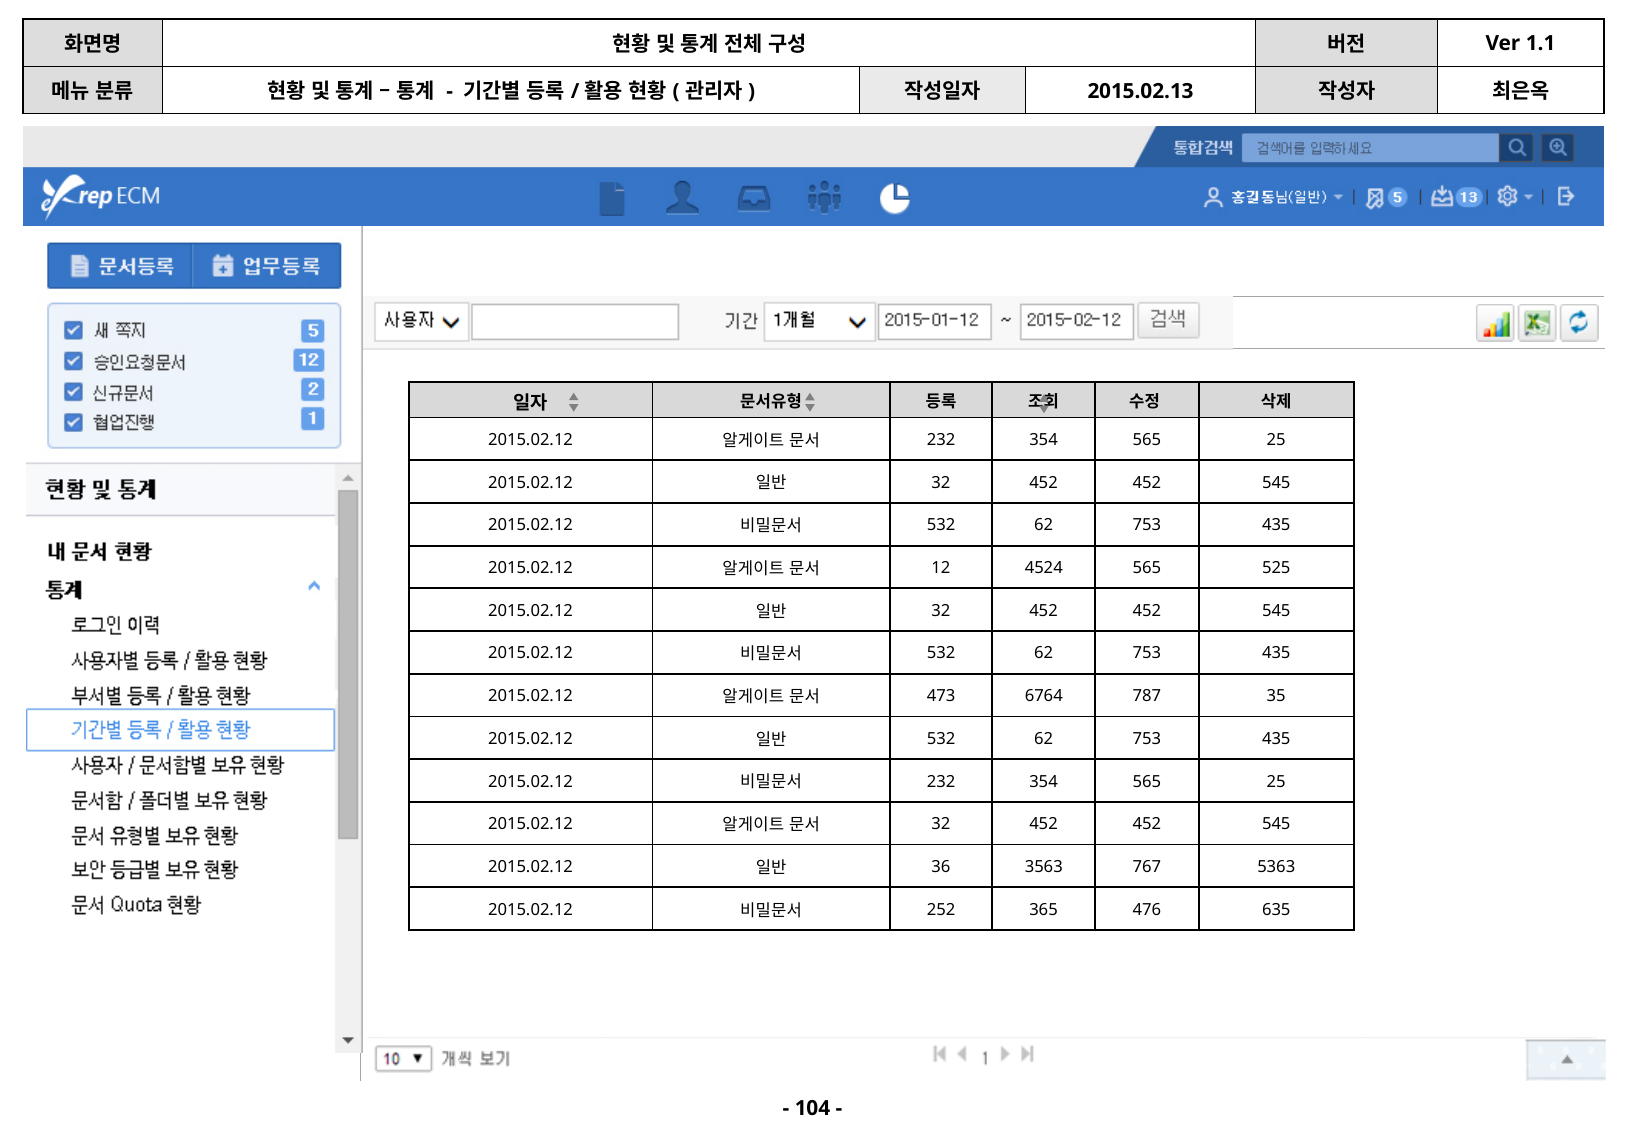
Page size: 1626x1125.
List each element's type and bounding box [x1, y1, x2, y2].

table_cell [993, 888, 1094, 929]
table_header [1096, 383, 1198, 417]
table_cell [993, 504, 1094, 545]
table_cell [891, 760, 991, 801]
table_cell [993, 675, 1094, 716]
table_cell [1200, 760, 1353, 801]
table_cell [1026, 67, 1255, 113]
table_cell [653, 845, 889, 886]
table_cell [653, 717, 889, 758]
table_cell [1200, 589, 1353, 630]
table_cell [410, 632, 652, 673]
table_cell [891, 803, 991, 844]
table_cell [993, 589, 1094, 630]
picture [1476, 304, 1599, 342]
table_header [653, 383, 889, 417]
table_cell [410, 589, 652, 630]
table_cell [653, 803, 889, 844]
table_cell [860, 67, 1025, 113]
table_cell [410, 717, 652, 758]
table_cell [653, 589, 889, 630]
table_cell [1200, 632, 1353, 673]
table_cell [1096, 418, 1198, 459]
table_header [1200, 383, 1353, 417]
table_cell [24, 67, 162, 113]
table_cell [653, 888, 889, 929]
table_header [993, 383, 1094, 417]
table_cell [1256, 67, 1437, 113]
table_cell [1096, 632, 1198, 673]
table_cell [653, 504, 889, 545]
table_cell [891, 632, 991, 673]
table_cell [1096, 803, 1198, 844]
table_cell [163, 67, 859, 113]
table_cell [891, 461, 991, 502]
picture [22, 126, 1604, 1053]
table_cell [993, 632, 1094, 673]
table_cell [410, 760, 652, 801]
table_cell [410, 504, 652, 545]
table_cell [653, 632, 889, 673]
table_cell [891, 418, 991, 459]
table_header [1256, 20, 1437, 66]
table_cell [653, 675, 889, 716]
table_cell [1200, 845, 1353, 886]
table_cell [891, 675, 991, 716]
table_cell [891, 547, 991, 587]
table_cell [1200, 418, 1353, 459]
table_cell [1200, 675, 1353, 716]
table_cell [993, 760, 1094, 801]
table_cell [410, 803, 652, 844]
table_cell [1096, 461, 1198, 502]
table_header [410, 383, 652, 417]
table_cell [891, 589, 991, 630]
table_cell [1096, 717, 1198, 758]
table_cell [1096, 547, 1198, 587]
table_cell [410, 845, 652, 886]
table_cell [1200, 461, 1353, 502]
table_header [24, 20, 162, 66]
table_cell [993, 845, 1094, 886]
table_cell [410, 888, 652, 929]
table_cell [891, 717, 991, 758]
table_cell [410, 675, 652, 716]
table_cell [410, 418, 652, 459]
table_cell [1200, 547, 1353, 587]
table_cell [653, 547, 889, 587]
table_cell [410, 547, 652, 587]
table_cell [1200, 888, 1353, 929]
table_header [1438, 20, 1603, 66]
table_cell [1096, 888, 1198, 929]
table_cell [993, 803, 1094, 844]
picture [367, 1019, 1605, 1100]
table_cell [1096, 675, 1198, 716]
table_cell [891, 504, 991, 545]
table_cell [1096, 504, 1198, 545]
table_cell [993, 547, 1094, 587]
table_cell [993, 418, 1094, 459]
table_cell [1200, 717, 1353, 758]
table_cell [891, 888, 991, 929]
table_cell [993, 461, 1094, 502]
text_box [568, 392, 579, 412]
table_cell [993, 717, 1094, 758]
text_box [1038, 393, 1049, 414]
table_cell [1096, 845, 1198, 886]
table_header [891, 383, 991, 417]
table_header [163, 20, 1255, 66]
table_cell [410, 461, 652, 502]
table_cell [653, 418, 889, 459]
table_cell [1438, 67, 1603, 113]
table_cell [653, 461, 889, 502]
table_cell [1096, 760, 1198, 801]
table_cell [653, 760, 889, 801]
table_cell [891, 845, 991, 886]
text_box [804, 392, 815, 412]
table_cell [1200, 504, 1353, 545]
table_cell [1096, 589, 1198, 630]
table_cell [1200, 803, 1353, 844]
